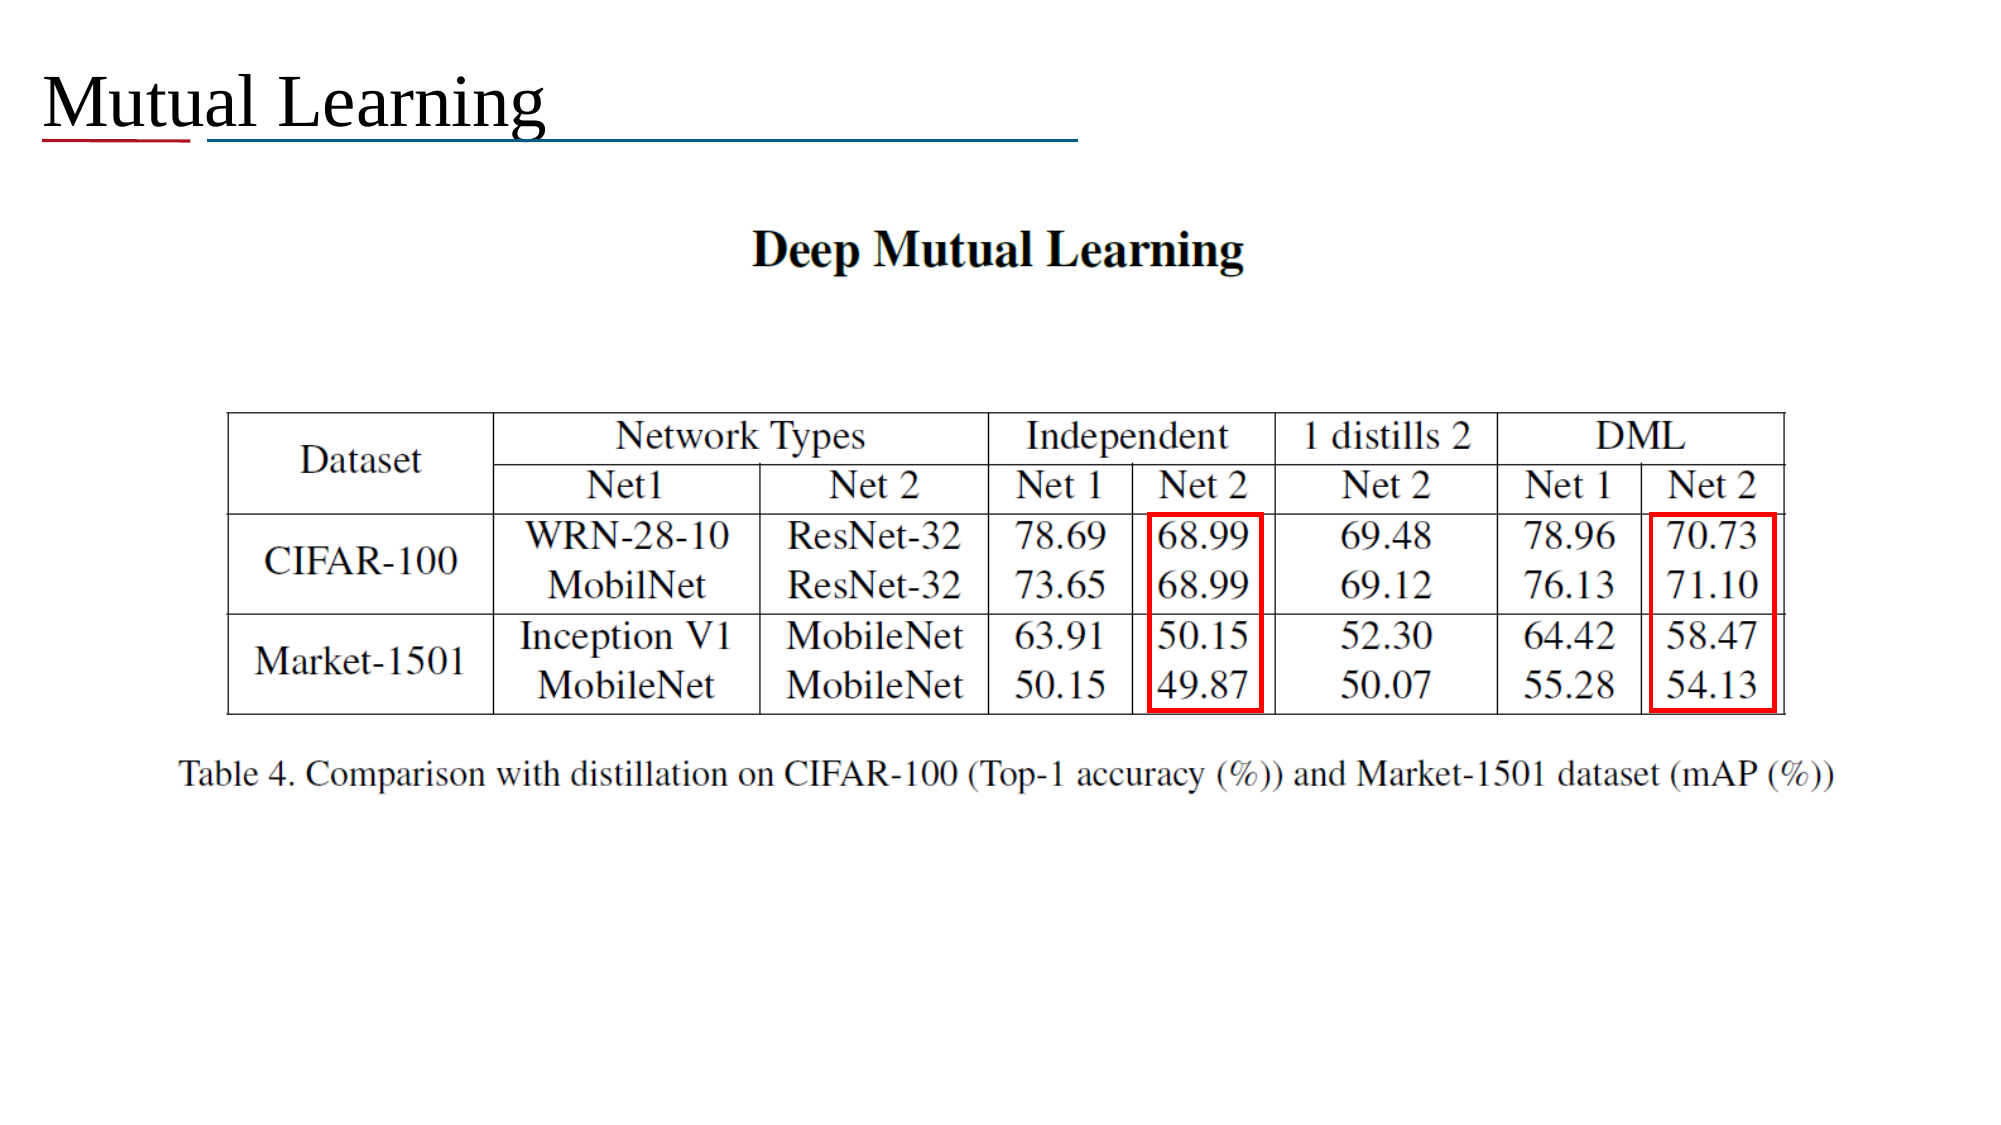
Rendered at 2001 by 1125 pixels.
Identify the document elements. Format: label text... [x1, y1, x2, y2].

title Mutual Learning [27, 0, 1753, 211]
picture [723, 175, 1277, 317]
picture [152, 392, 1848, 810]
